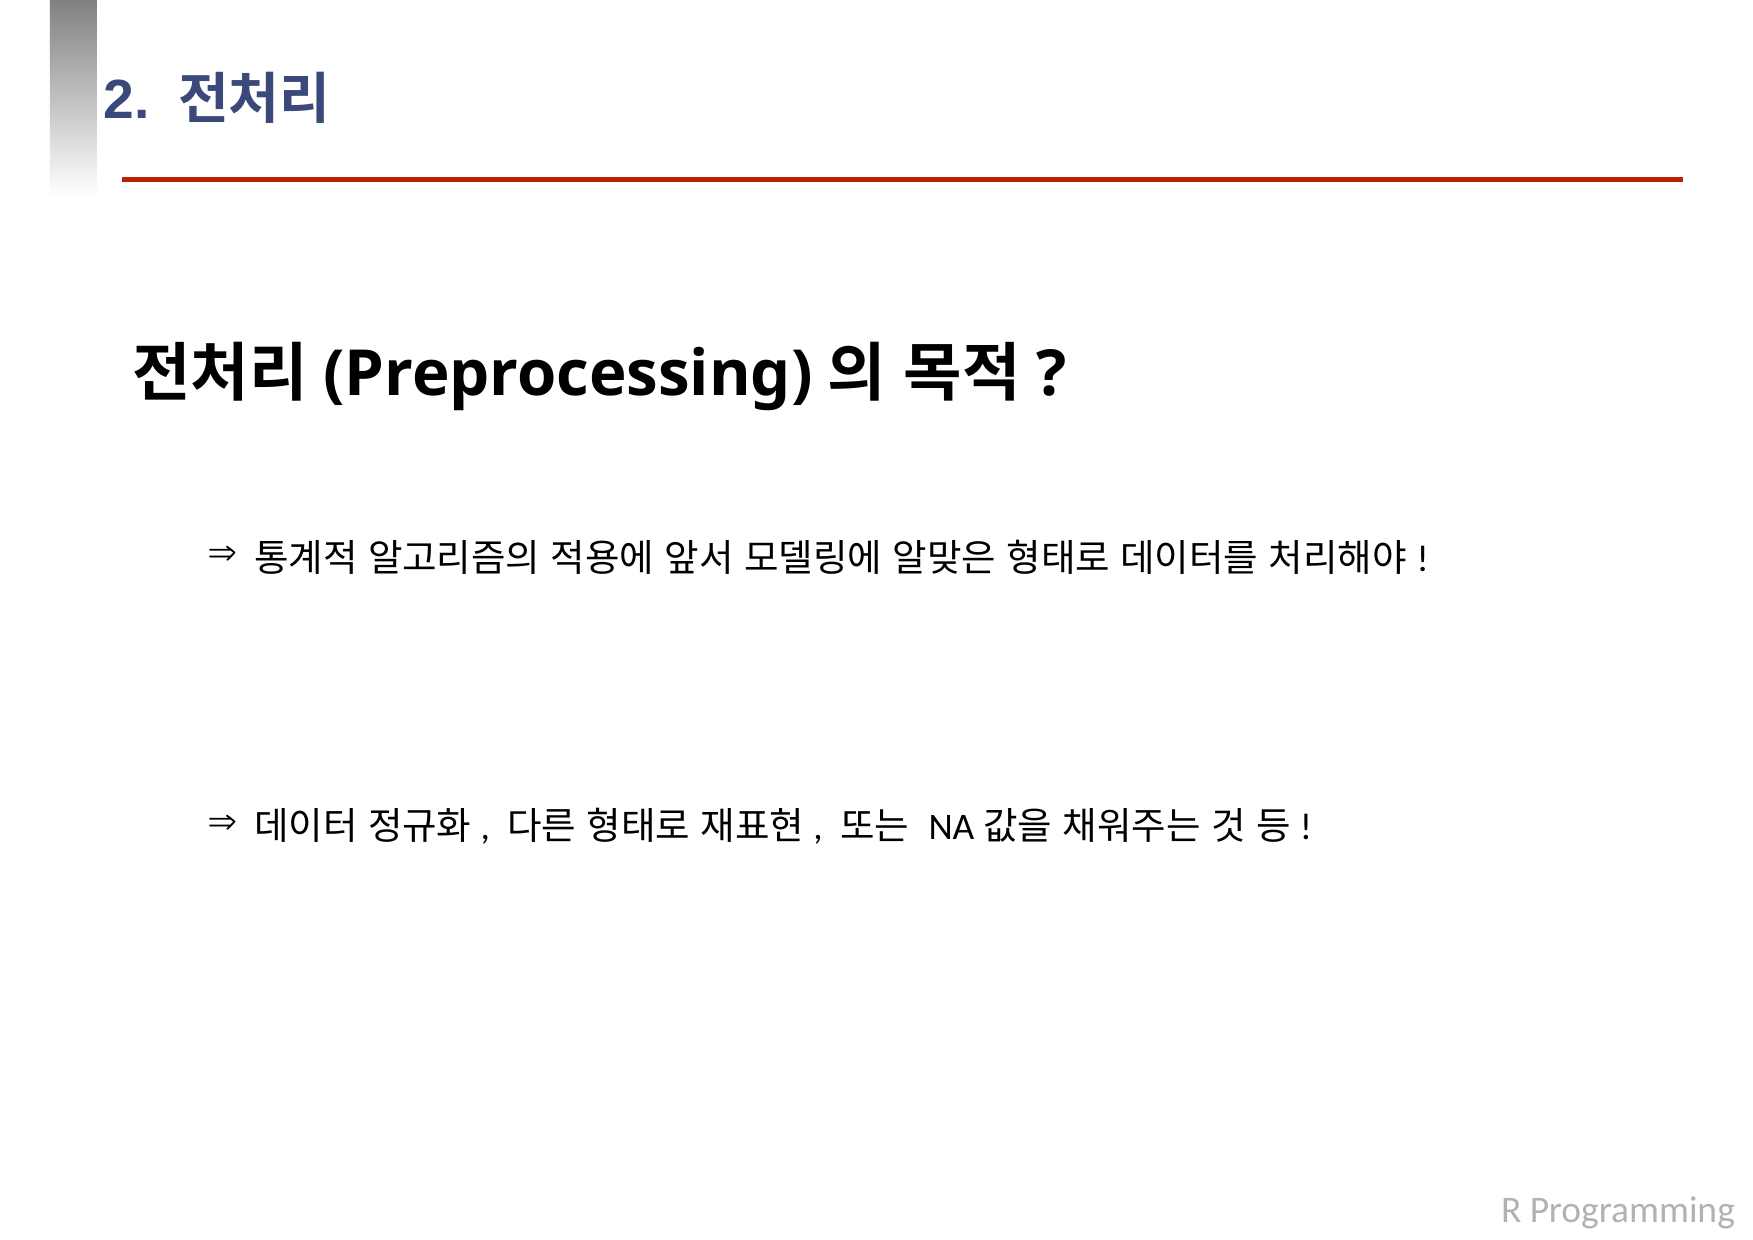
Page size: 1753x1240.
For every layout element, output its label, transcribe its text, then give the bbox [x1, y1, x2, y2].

picture [49, 0, 97, 243]
slide_number R Programming [1501, 1185, 1753, 1240]
title 2. 전처리 [103, 63, 1649, 163]
list 전처리(Preprocessing)의 목적? 통계적 알고리즘의 적용에 앞서 모델링에 알맞은 형태로 데이터를 처리해야! 데이터 정규화, 다른 형태로 재표현, 또는 NA값을 채워주는 것 등! [132, 332, 1620, 1172]
